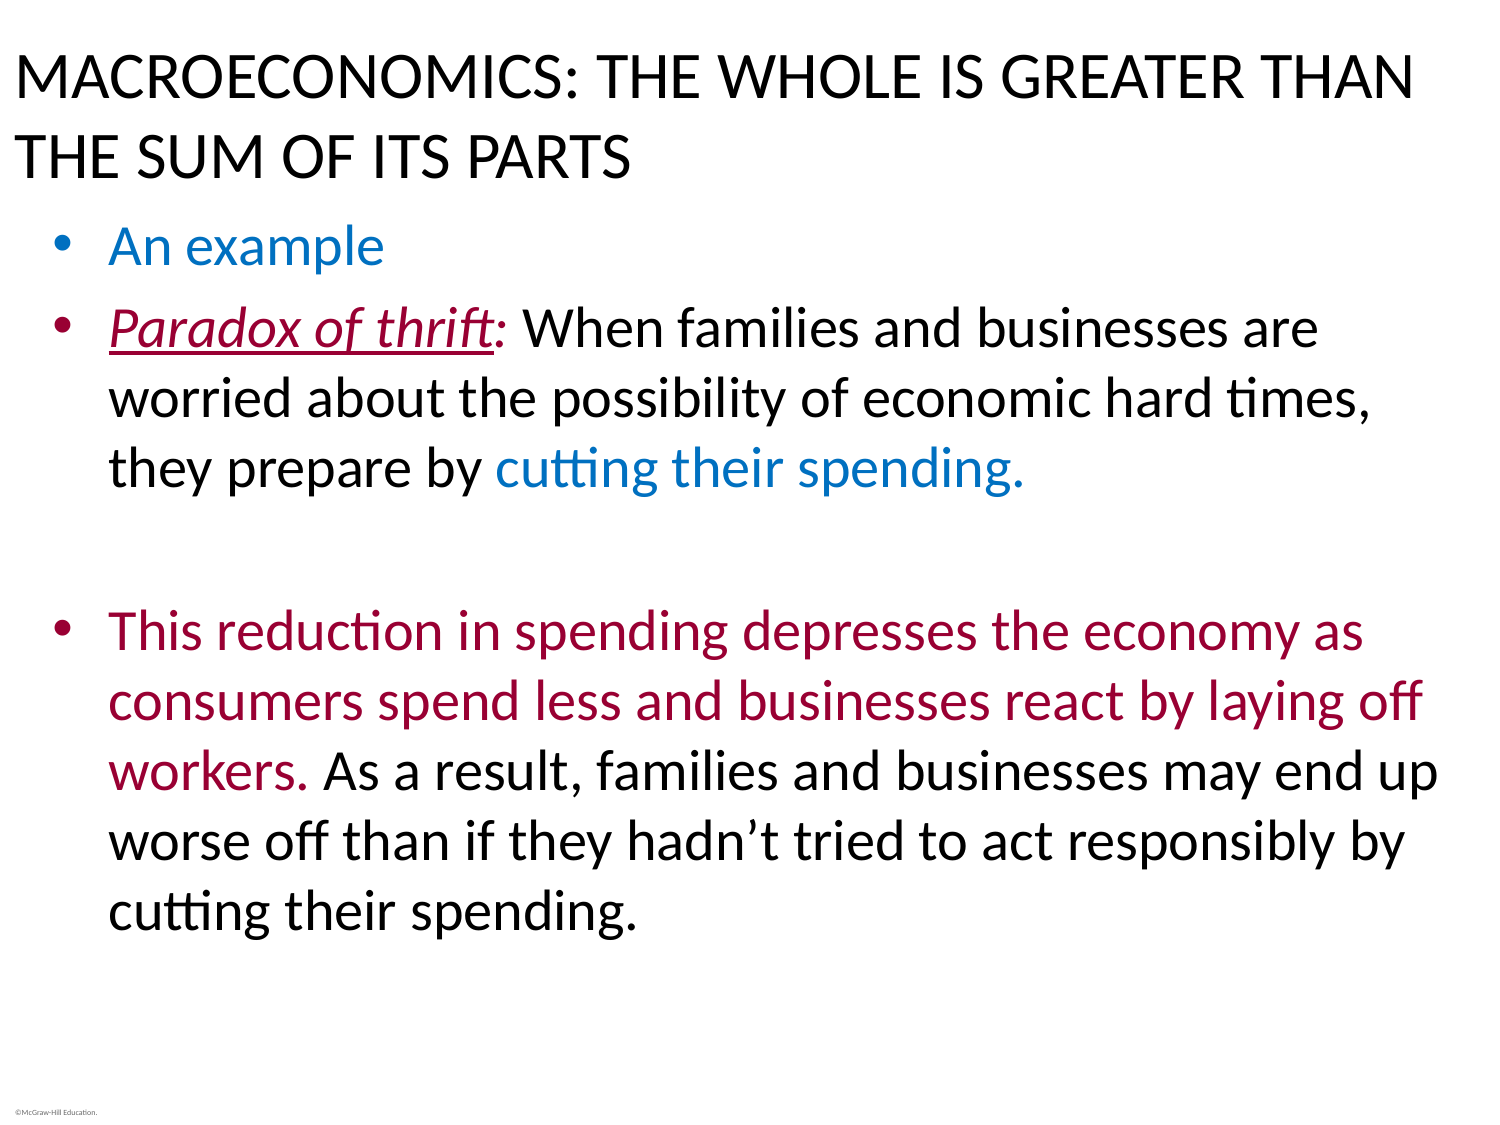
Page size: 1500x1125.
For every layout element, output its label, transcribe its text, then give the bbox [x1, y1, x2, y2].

list An example Paradox of thrift: When families and businesses are worried about the possibility of economic hard times, they prepare by cutting their spending. This reduction in spending depresses the economy as consumers spend less and businesses react by laying off workers. As a result, families and businesses may end up worse off than if they hadn’t tried to act responsibly by cutting their spending. [37, 200, 1488, 1088]
title MACROECONOMICS: THE WHOLE IS GREATER THAN THE SUM OF ITS PARTS [0, 24, 1500, 200]
